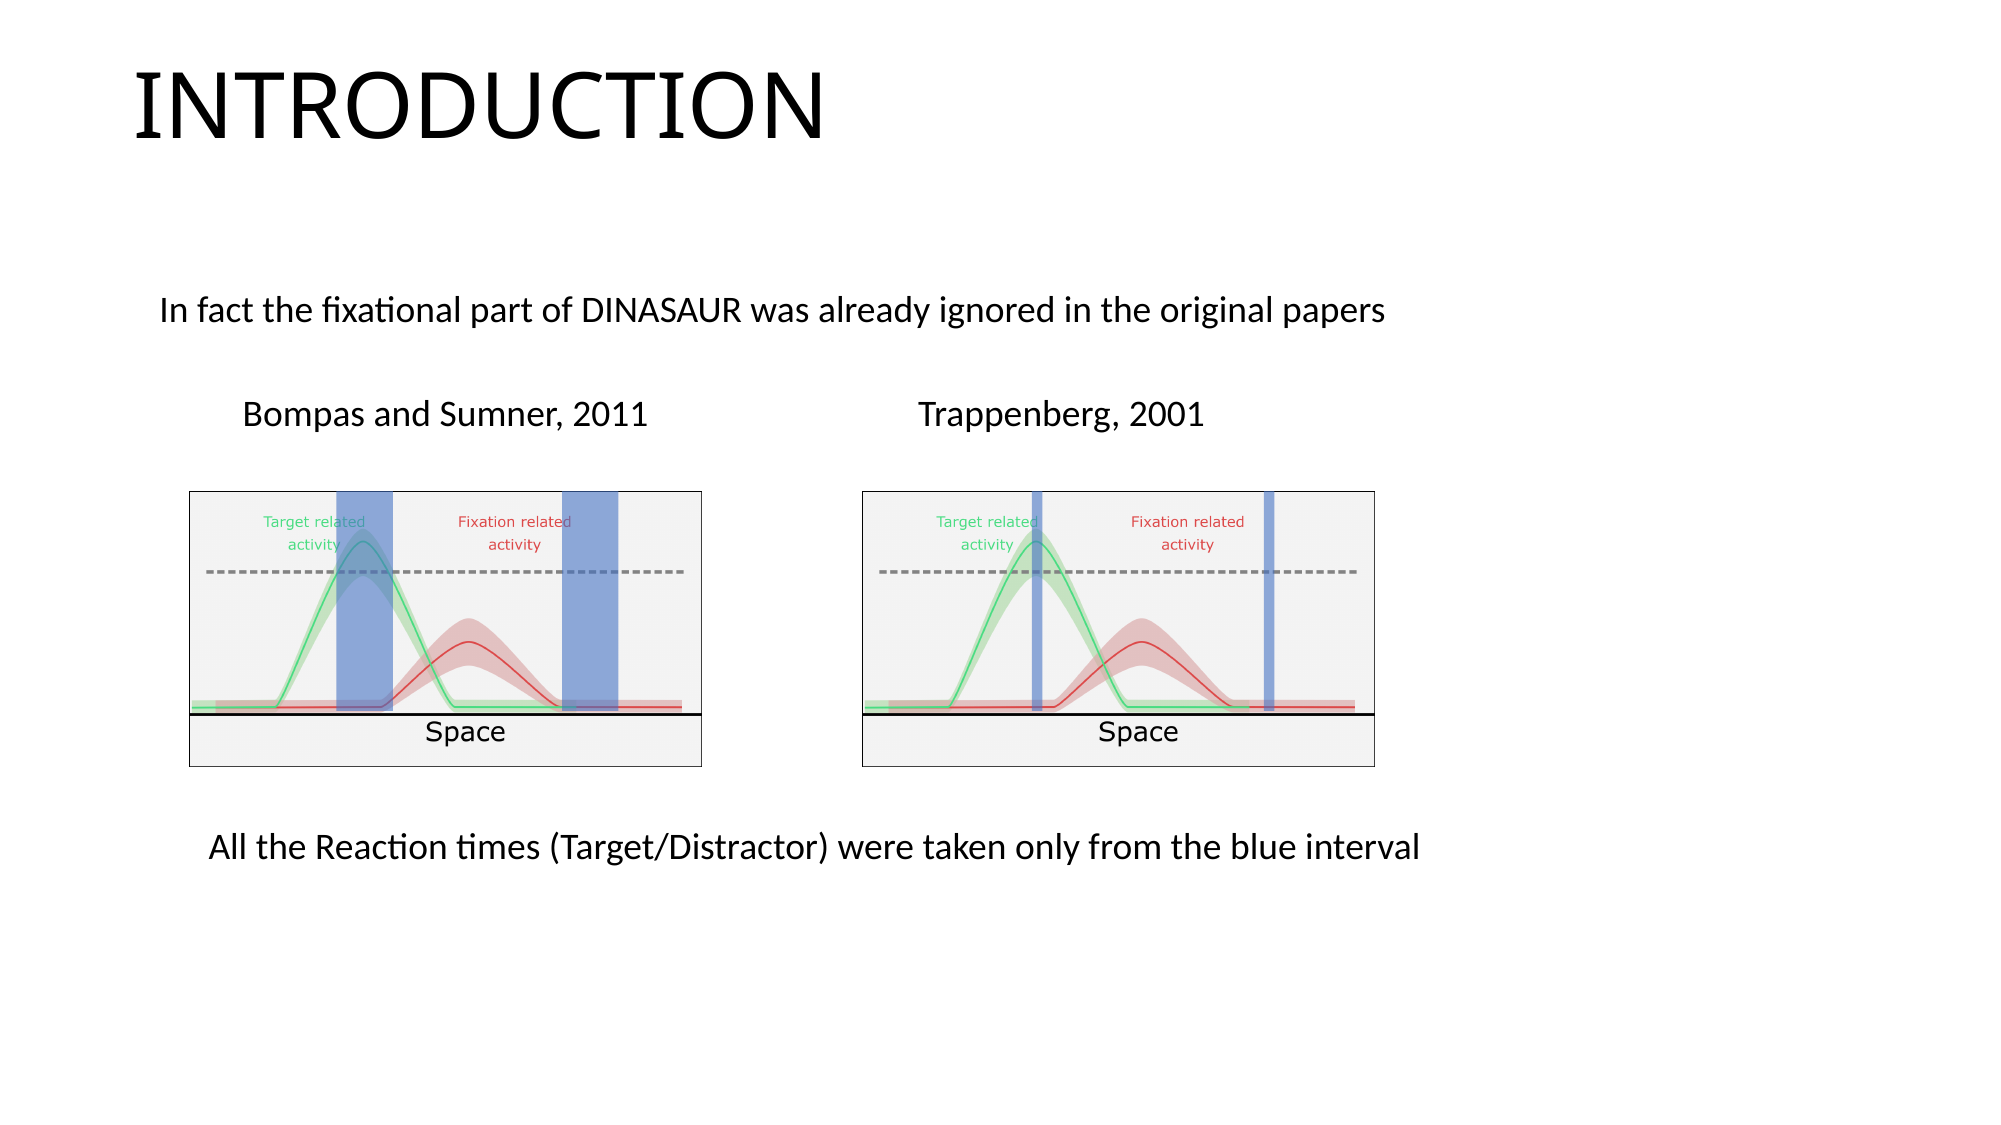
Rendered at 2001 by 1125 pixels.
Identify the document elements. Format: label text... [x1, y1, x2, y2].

text_box Trappenberg, 2001 [903, 381, 1221, 442]
picture [862, 491, 1375, 767]
text_box Bompas and Sumner, 2011 [227, 381, 664, 442]
text_box In fact the fixational part of DINASAUR was already ignored in the original papers [144, 277, 1403, 337]
text_box All the Reaction times (Target/Distractor) were taken only from the blue interval [193, 814, 1446, 875]
picture [189, 491, 703, 767]
title INTRODUCTION [118, 0, 1844, 218]
